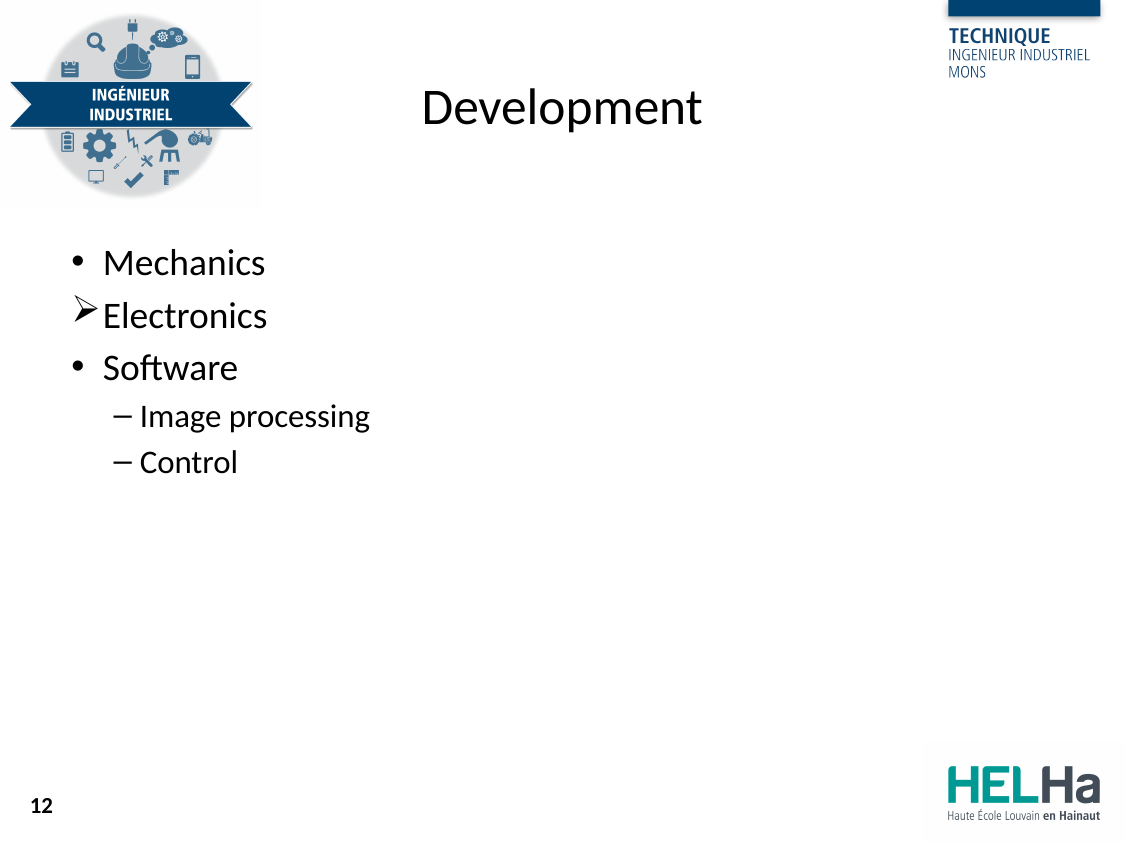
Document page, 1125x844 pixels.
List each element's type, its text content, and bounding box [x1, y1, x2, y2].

list Mechanics Electronics Software Image processing Control [56, 230, 1069, 534]
slide_number 12 [14, 782, 111, 827]
title Development [56, 33, 1069, 175]
picture [0, 0, 262, 209]
picture [947, 5, 1101, 100]
picture [923, 741, 1125, 844]
